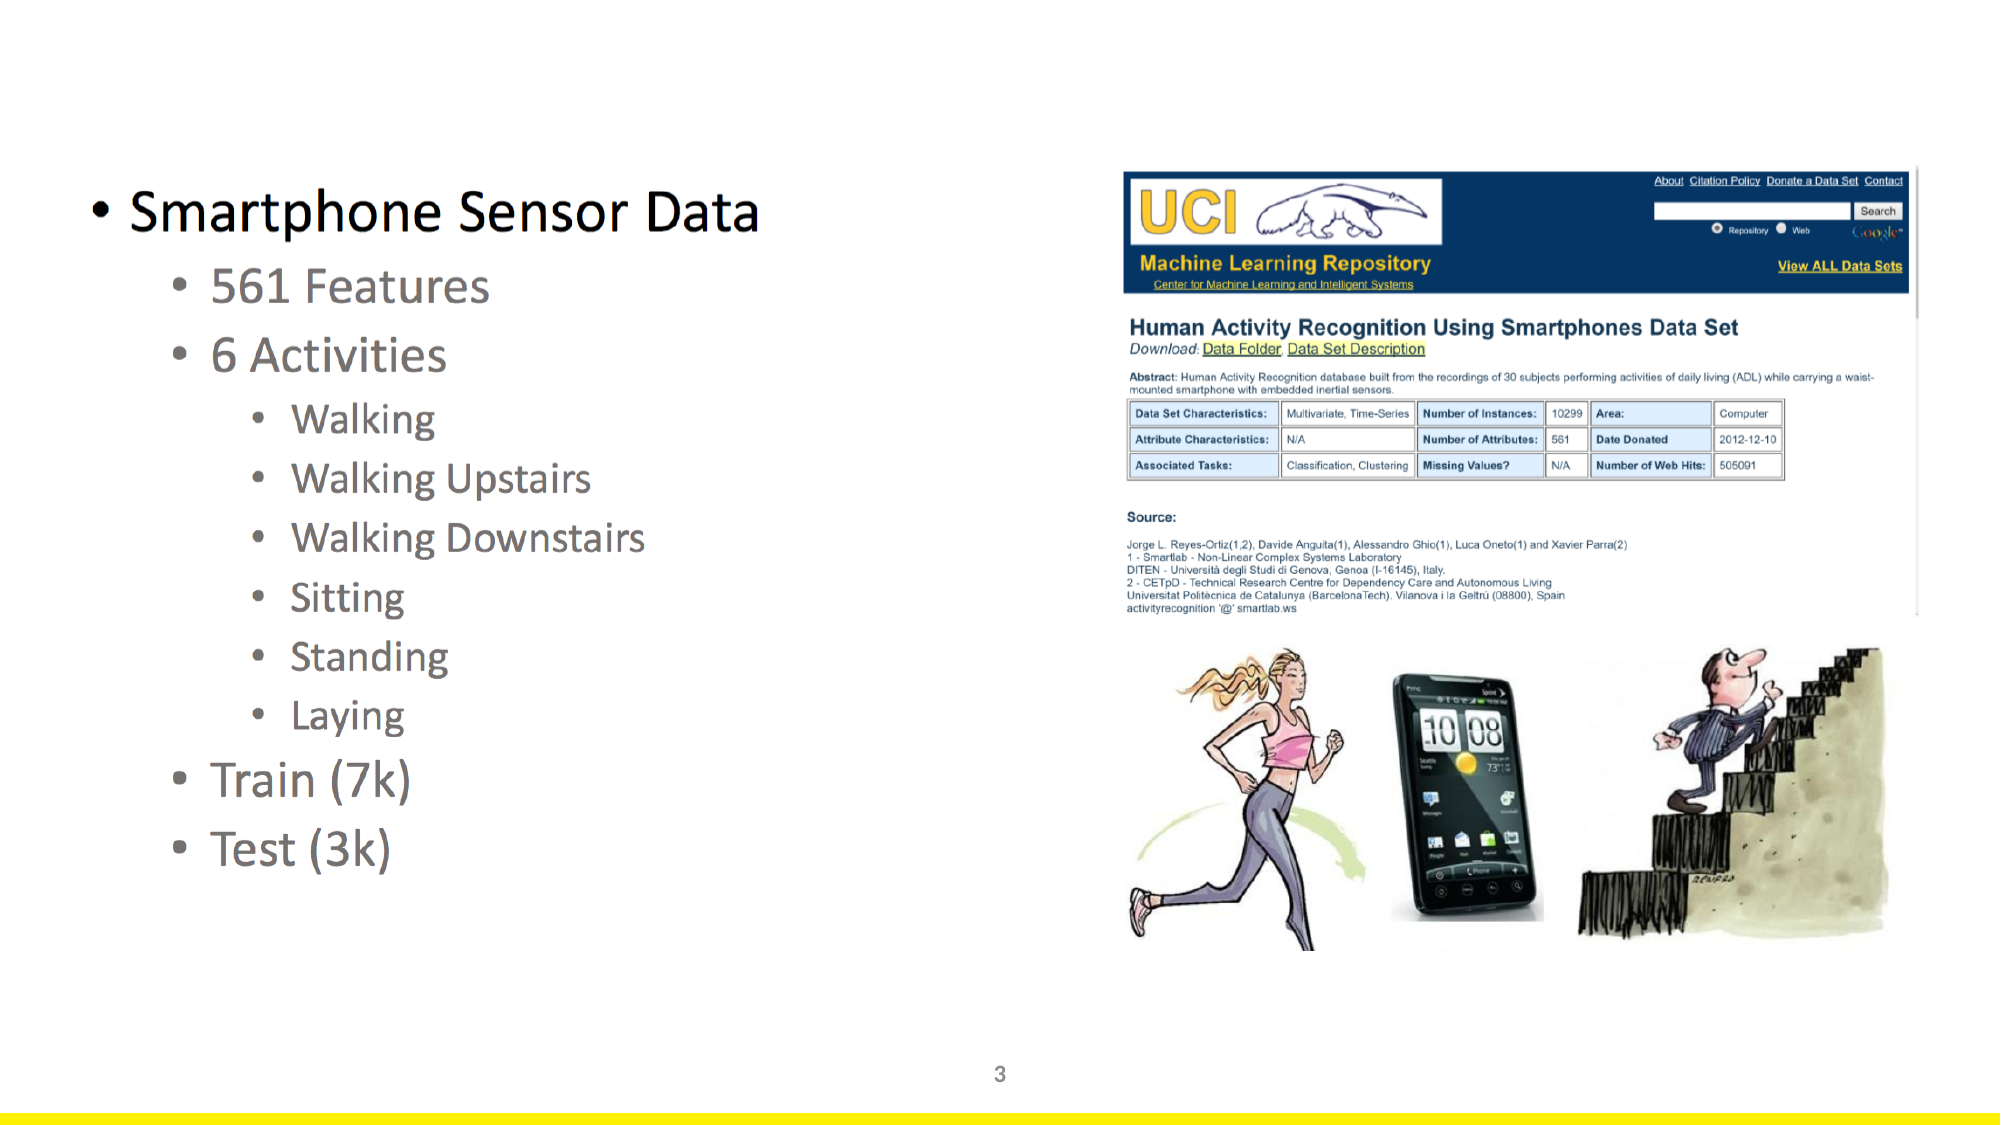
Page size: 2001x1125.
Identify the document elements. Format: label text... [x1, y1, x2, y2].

slide_number 3 [774, 1042, 1225, 1103]
text_box [0, 1112, 2000, 1125]
picture [9, 106, 1991, 957]
